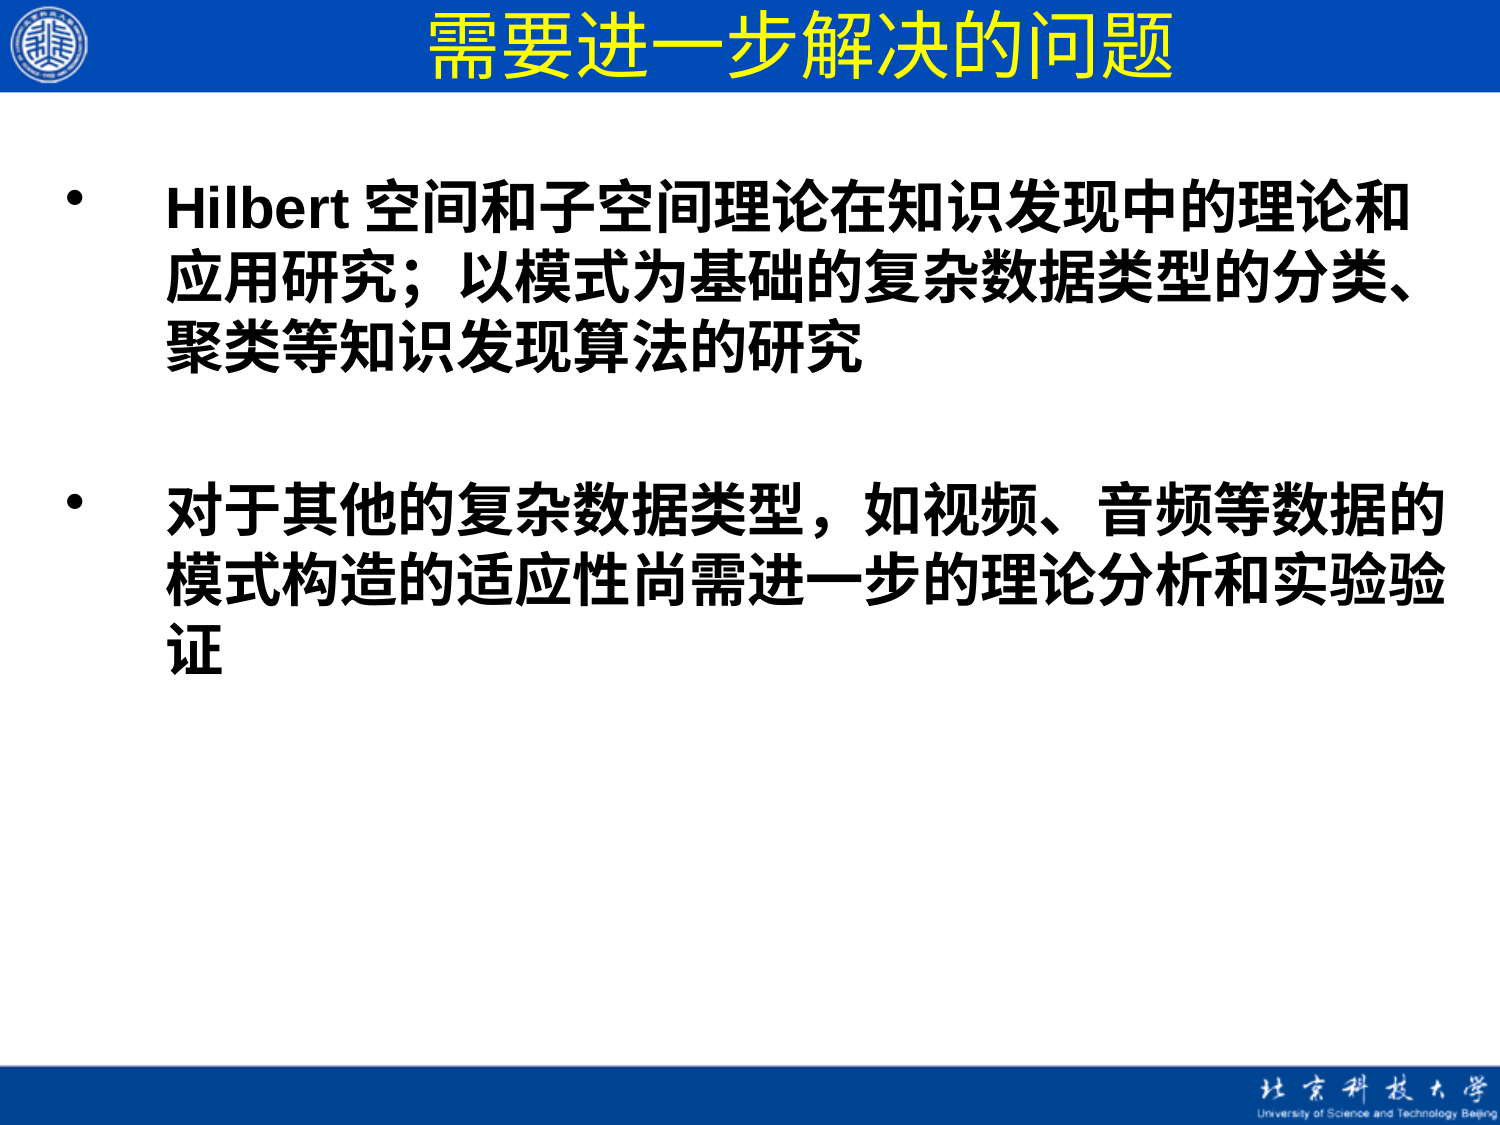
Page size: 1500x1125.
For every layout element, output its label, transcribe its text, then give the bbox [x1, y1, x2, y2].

picture [0, 0, 1500, 1125]
title 需要进一步解决的问题 [125, 0, 1475, 88]
list Hilbert空间和子空间理论在知识发现中的理论和应用研究；以模式为基础的复杂数据类型的分类、聚类等知识发现算法的研究 对于其他的复杂数据类型，如视频、音频等数据的模式构造的适应性尚需进一步的理论分析和实验验证 [50, 162, 1468, 954]
